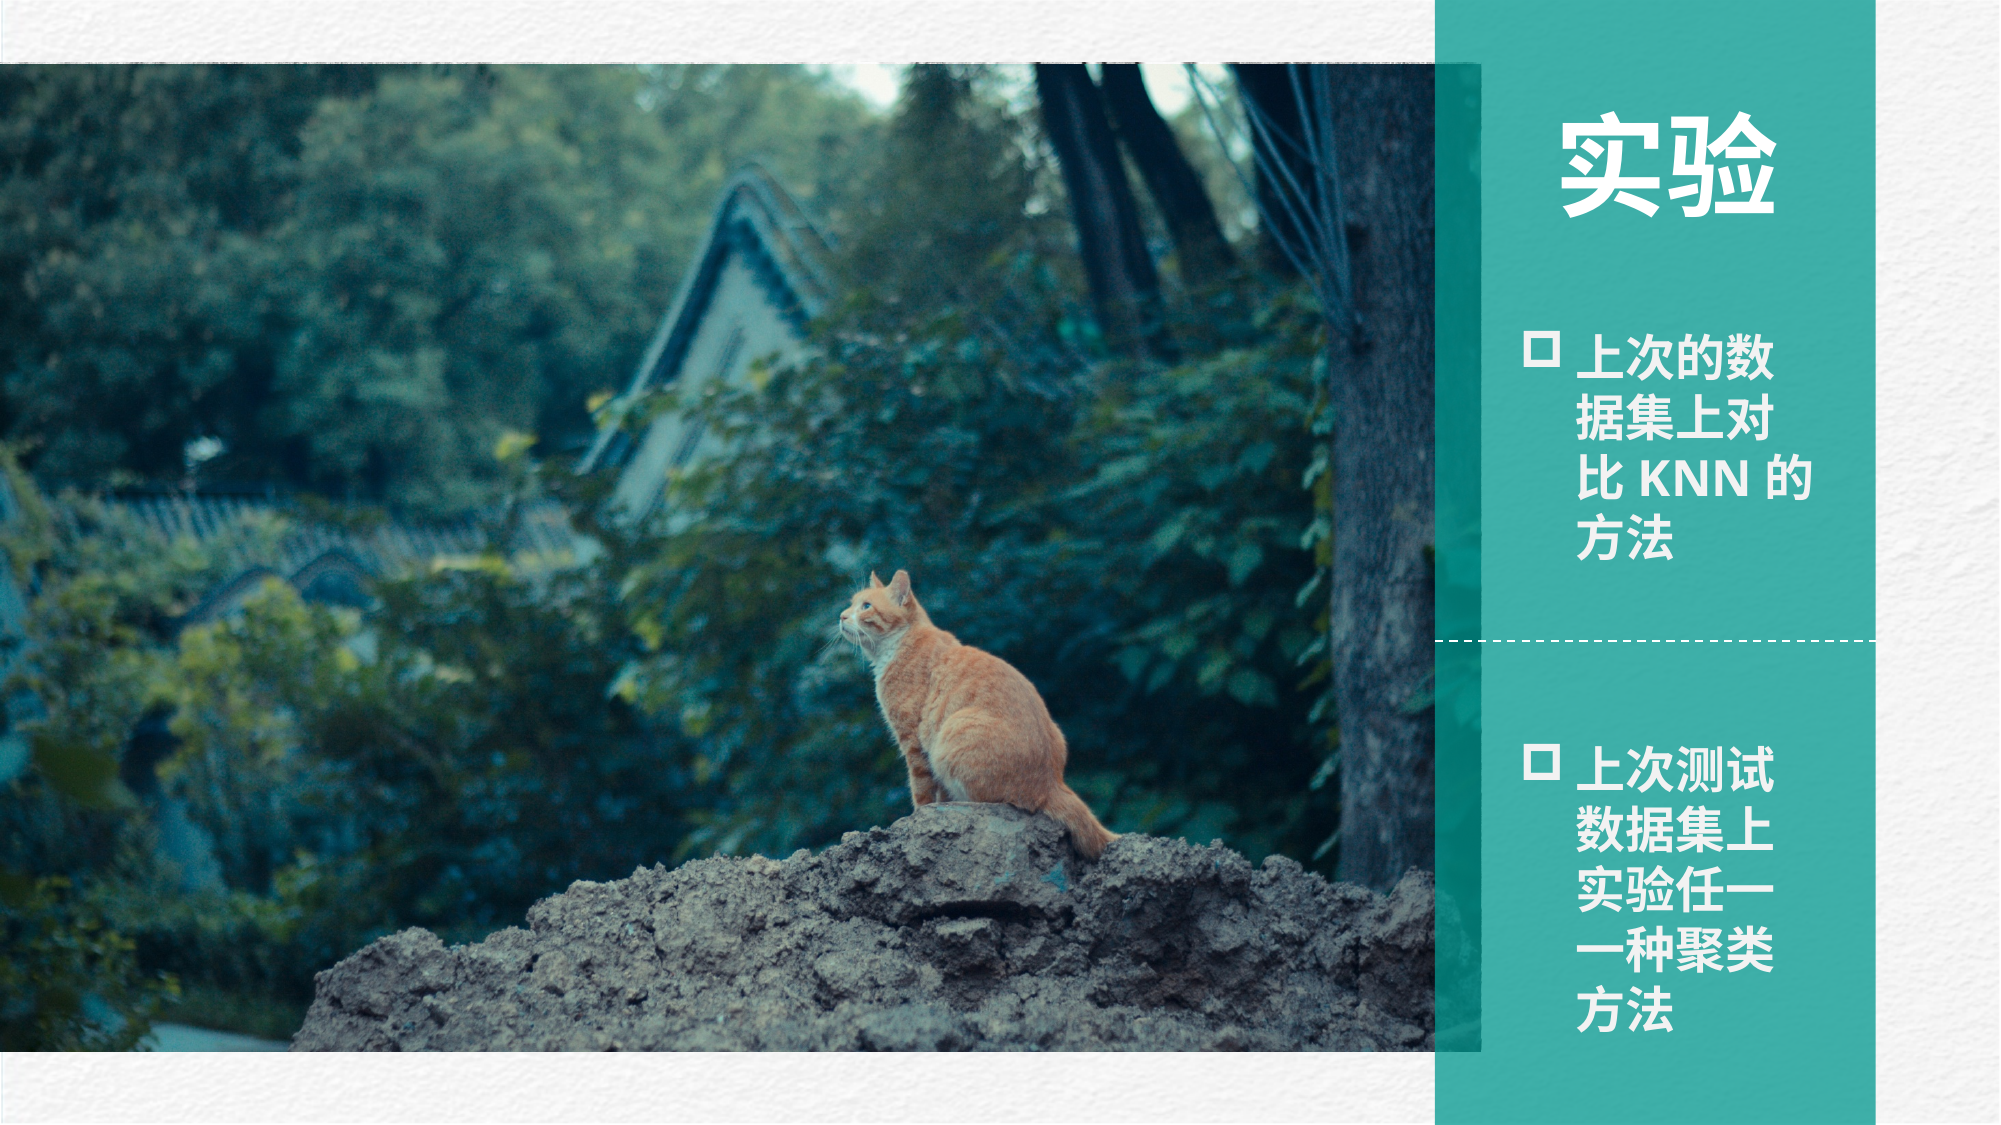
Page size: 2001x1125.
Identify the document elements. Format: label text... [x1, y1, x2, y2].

text_box 上次测试数据集上实验任一一种聚类方法 [1504, 731, 1837, 1091]
text_box 实验 [1493, 96, 1840, 232]
picture [1877, 0, 2001, 1125]
text_box [1434, 0, 1877, 1125]
text_box 上次的数据集上对比KNN的方法 [1504, 318, 1837, 619]
picture [0, 0, 1482, 1125]
